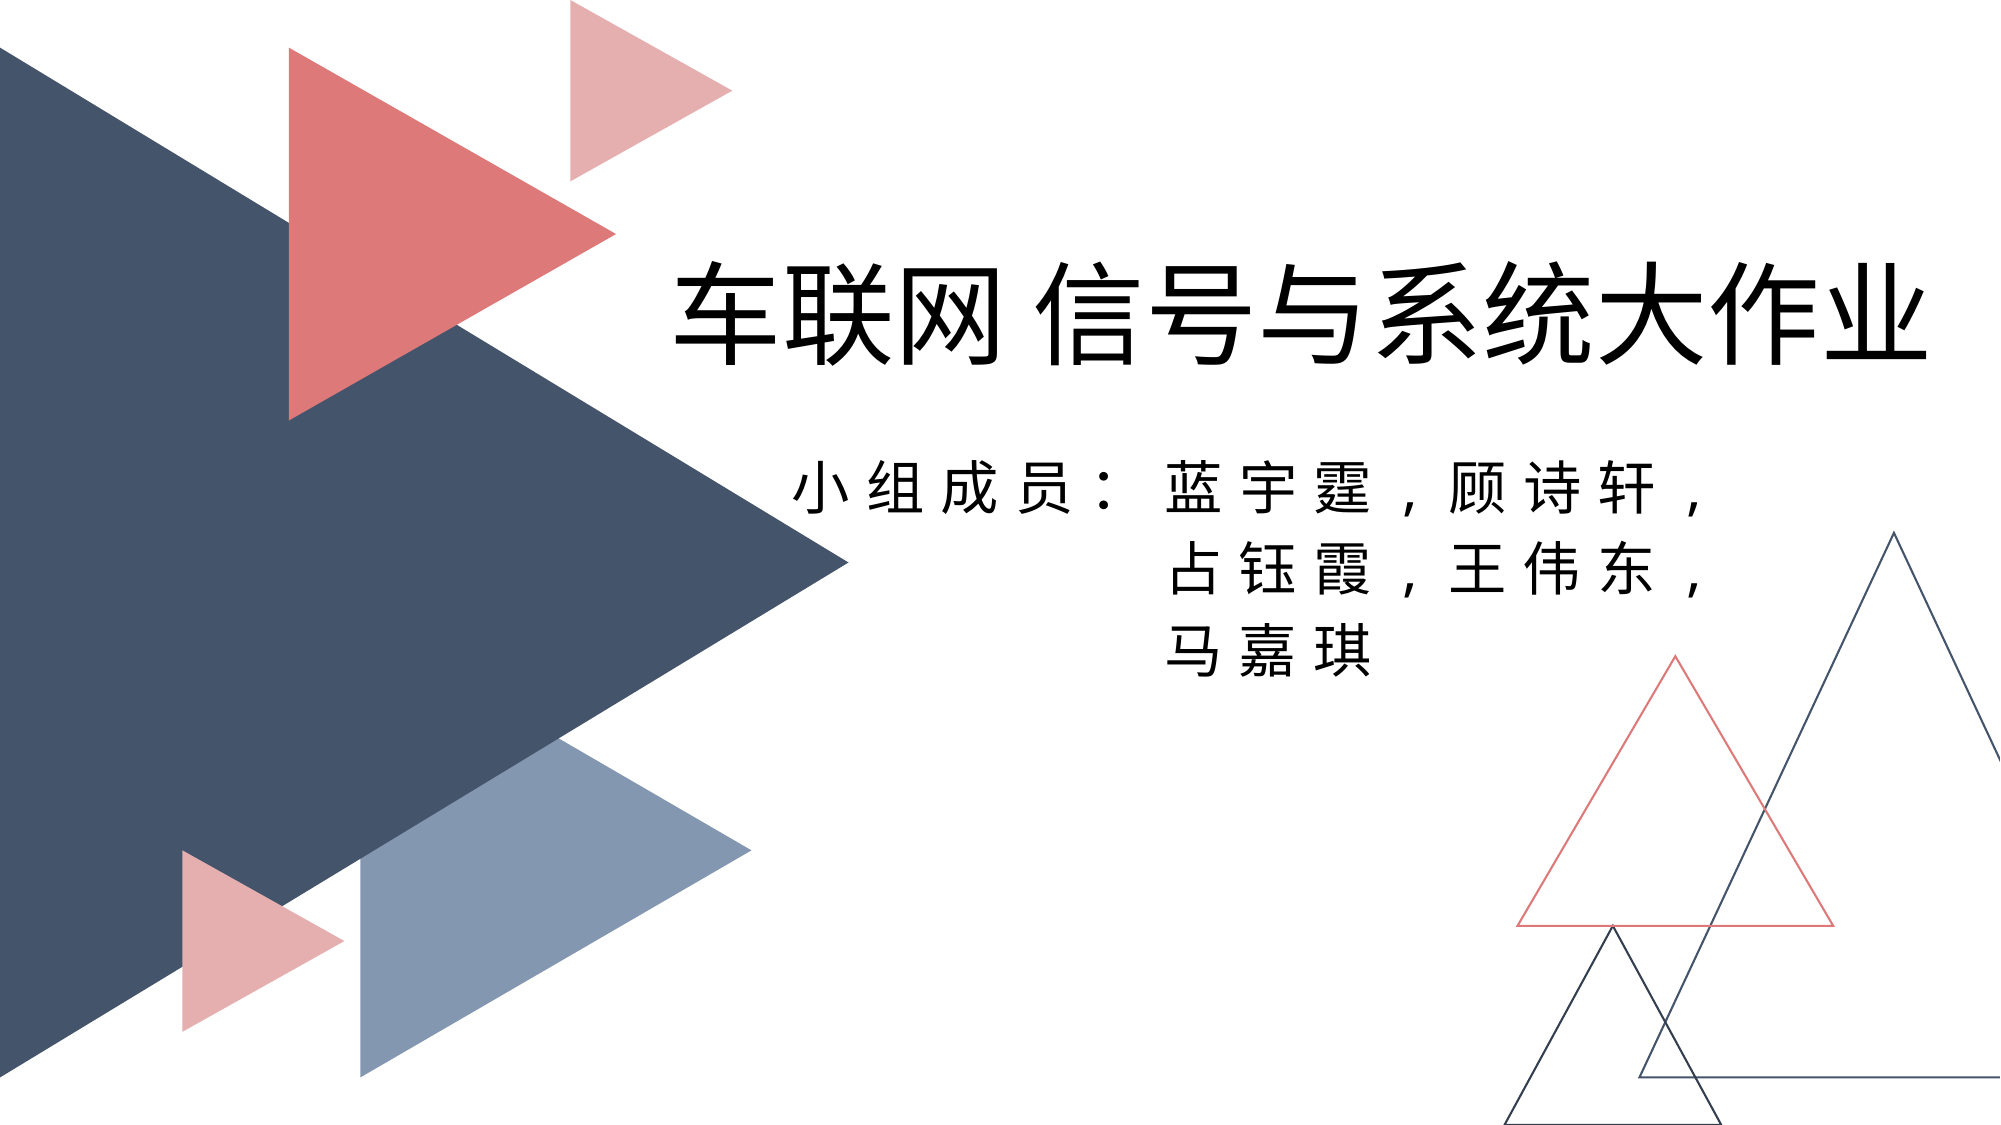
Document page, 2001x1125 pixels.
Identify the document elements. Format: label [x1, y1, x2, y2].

text_box [0, 0, 2000, 1125]
